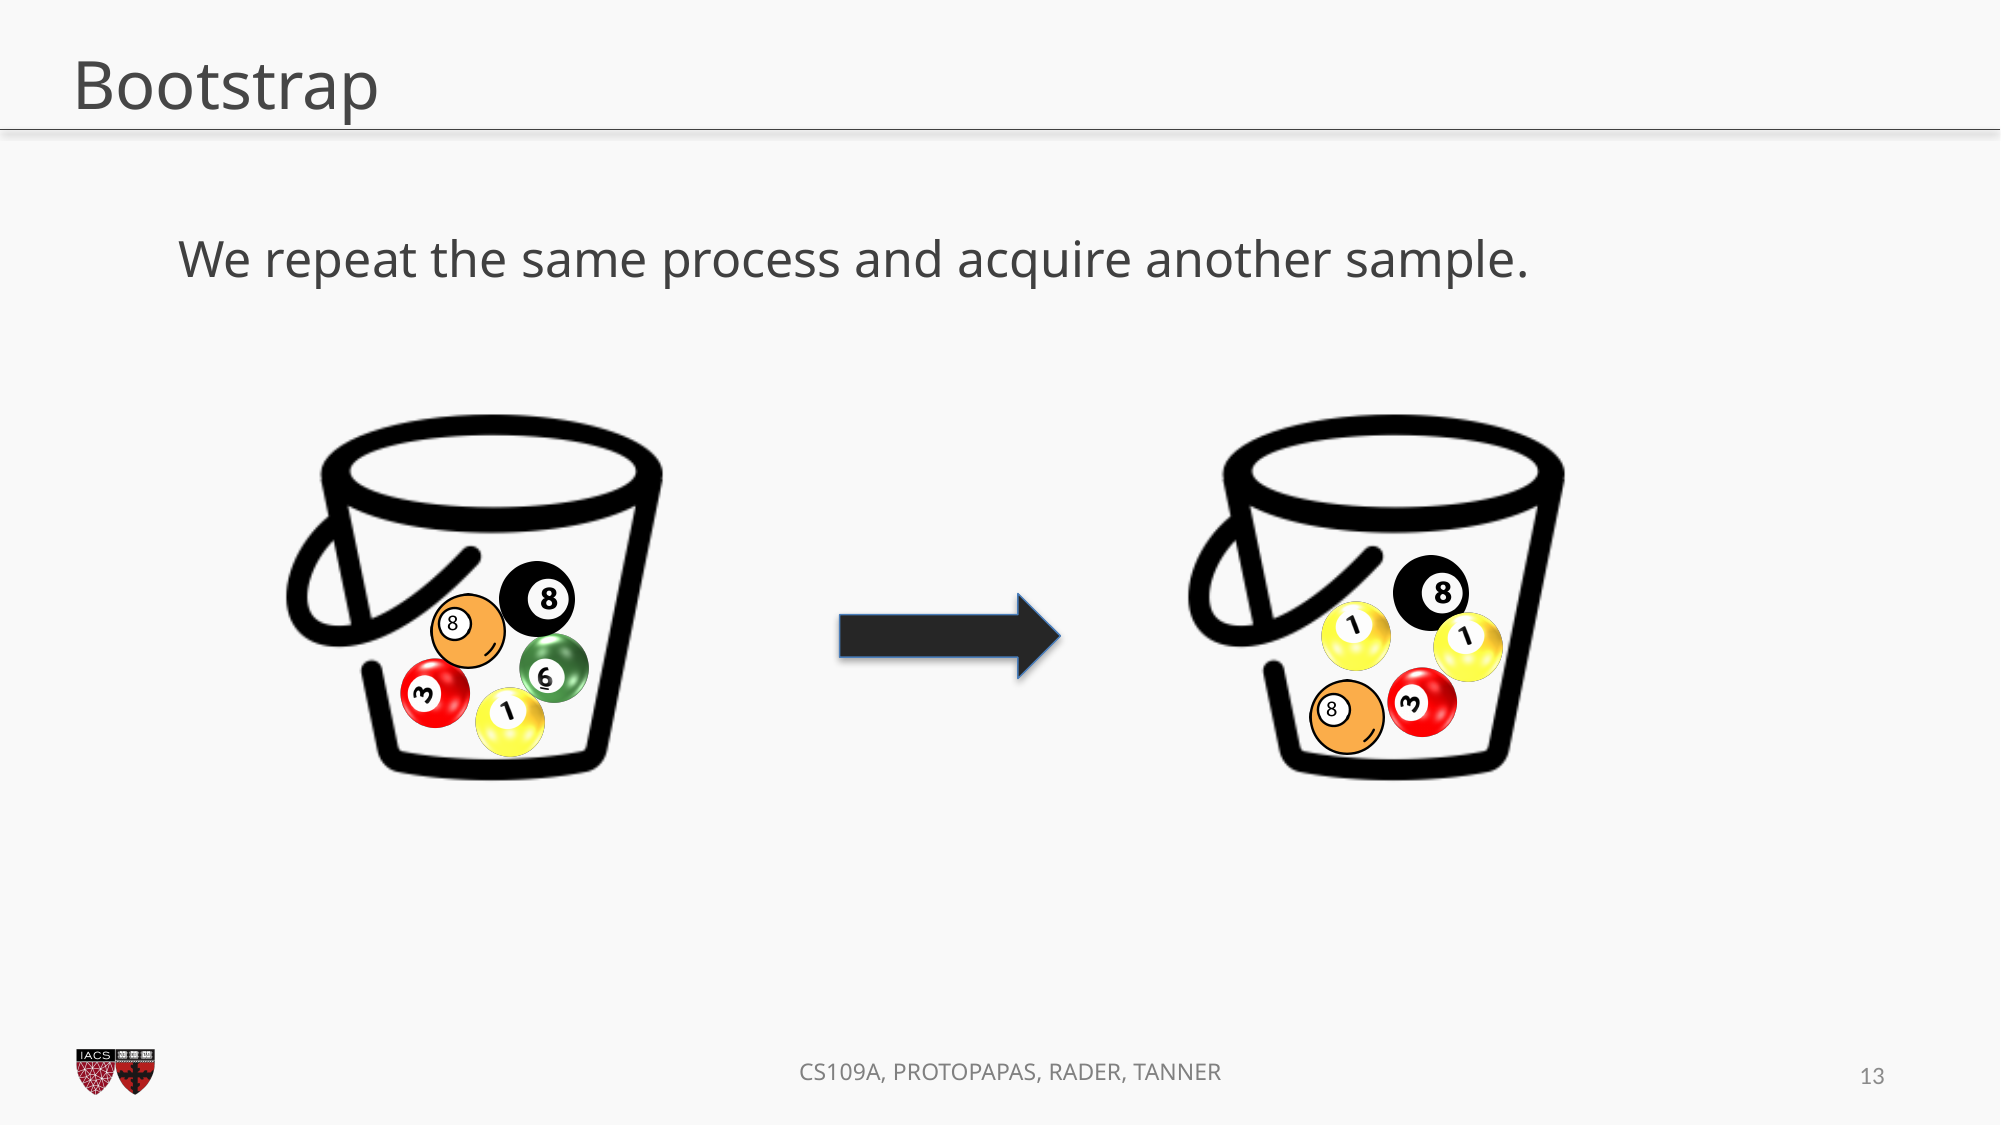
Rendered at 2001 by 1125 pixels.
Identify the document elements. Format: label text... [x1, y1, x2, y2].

text_box [838, 592, 1061, 680]
picture [1168, 390, 1586, 808]
picture [266, 390, 684, 808]
text_box We repeat the same process and acquire another sample. [163, 220, 1546, 296]
title Bootstrap [57, 35, 1943, 162]
picture [75, 1049, 155, 1095]
